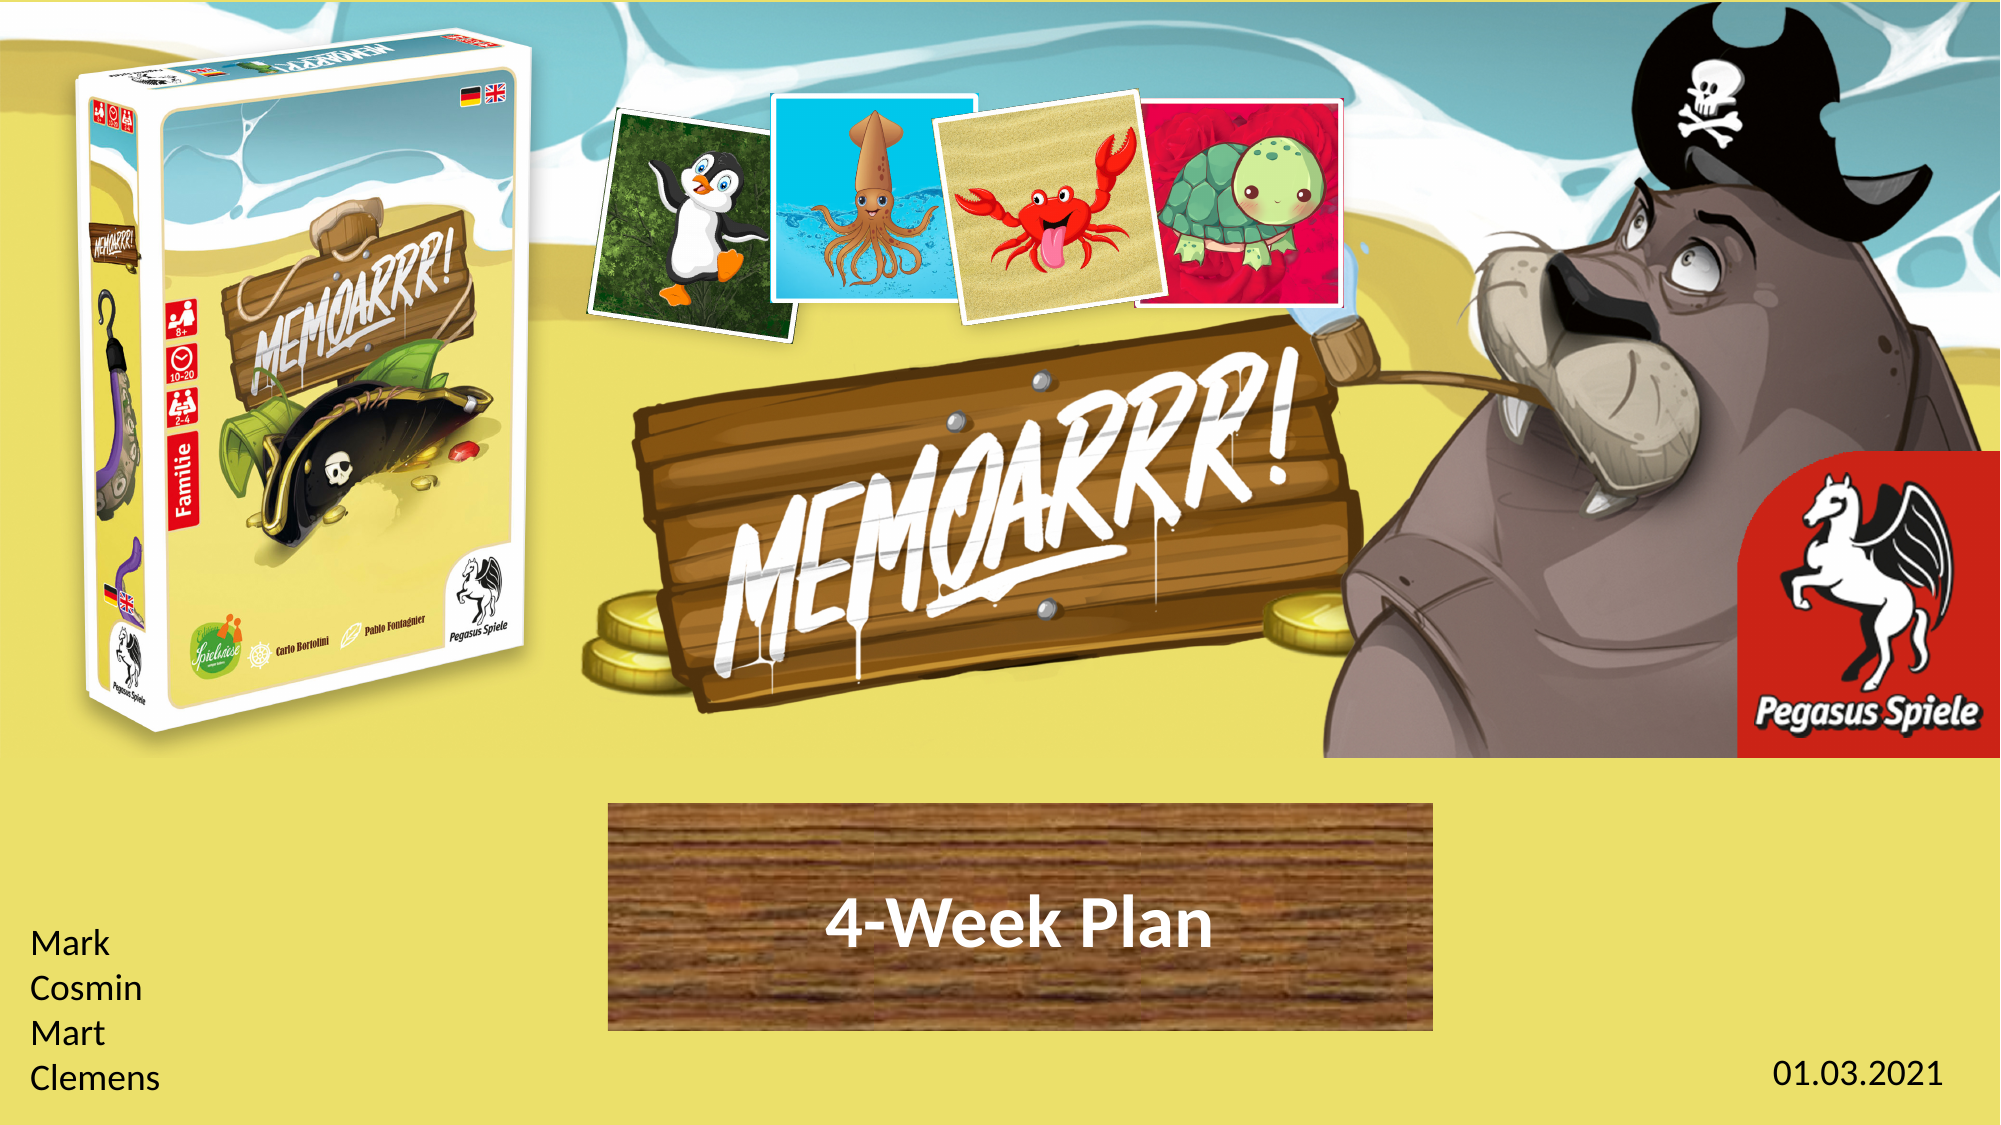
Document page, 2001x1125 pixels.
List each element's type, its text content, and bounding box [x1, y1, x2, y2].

text_box 4-Week Plan [607, 802, 1434, 1032]
text_box Mark Cosmin Mart Clemens [15, 910, 841, 1106]
text_box 01.03.2021 [1758, 1040, 1985, 1101]
picture [0, 2, 2000, 758]
